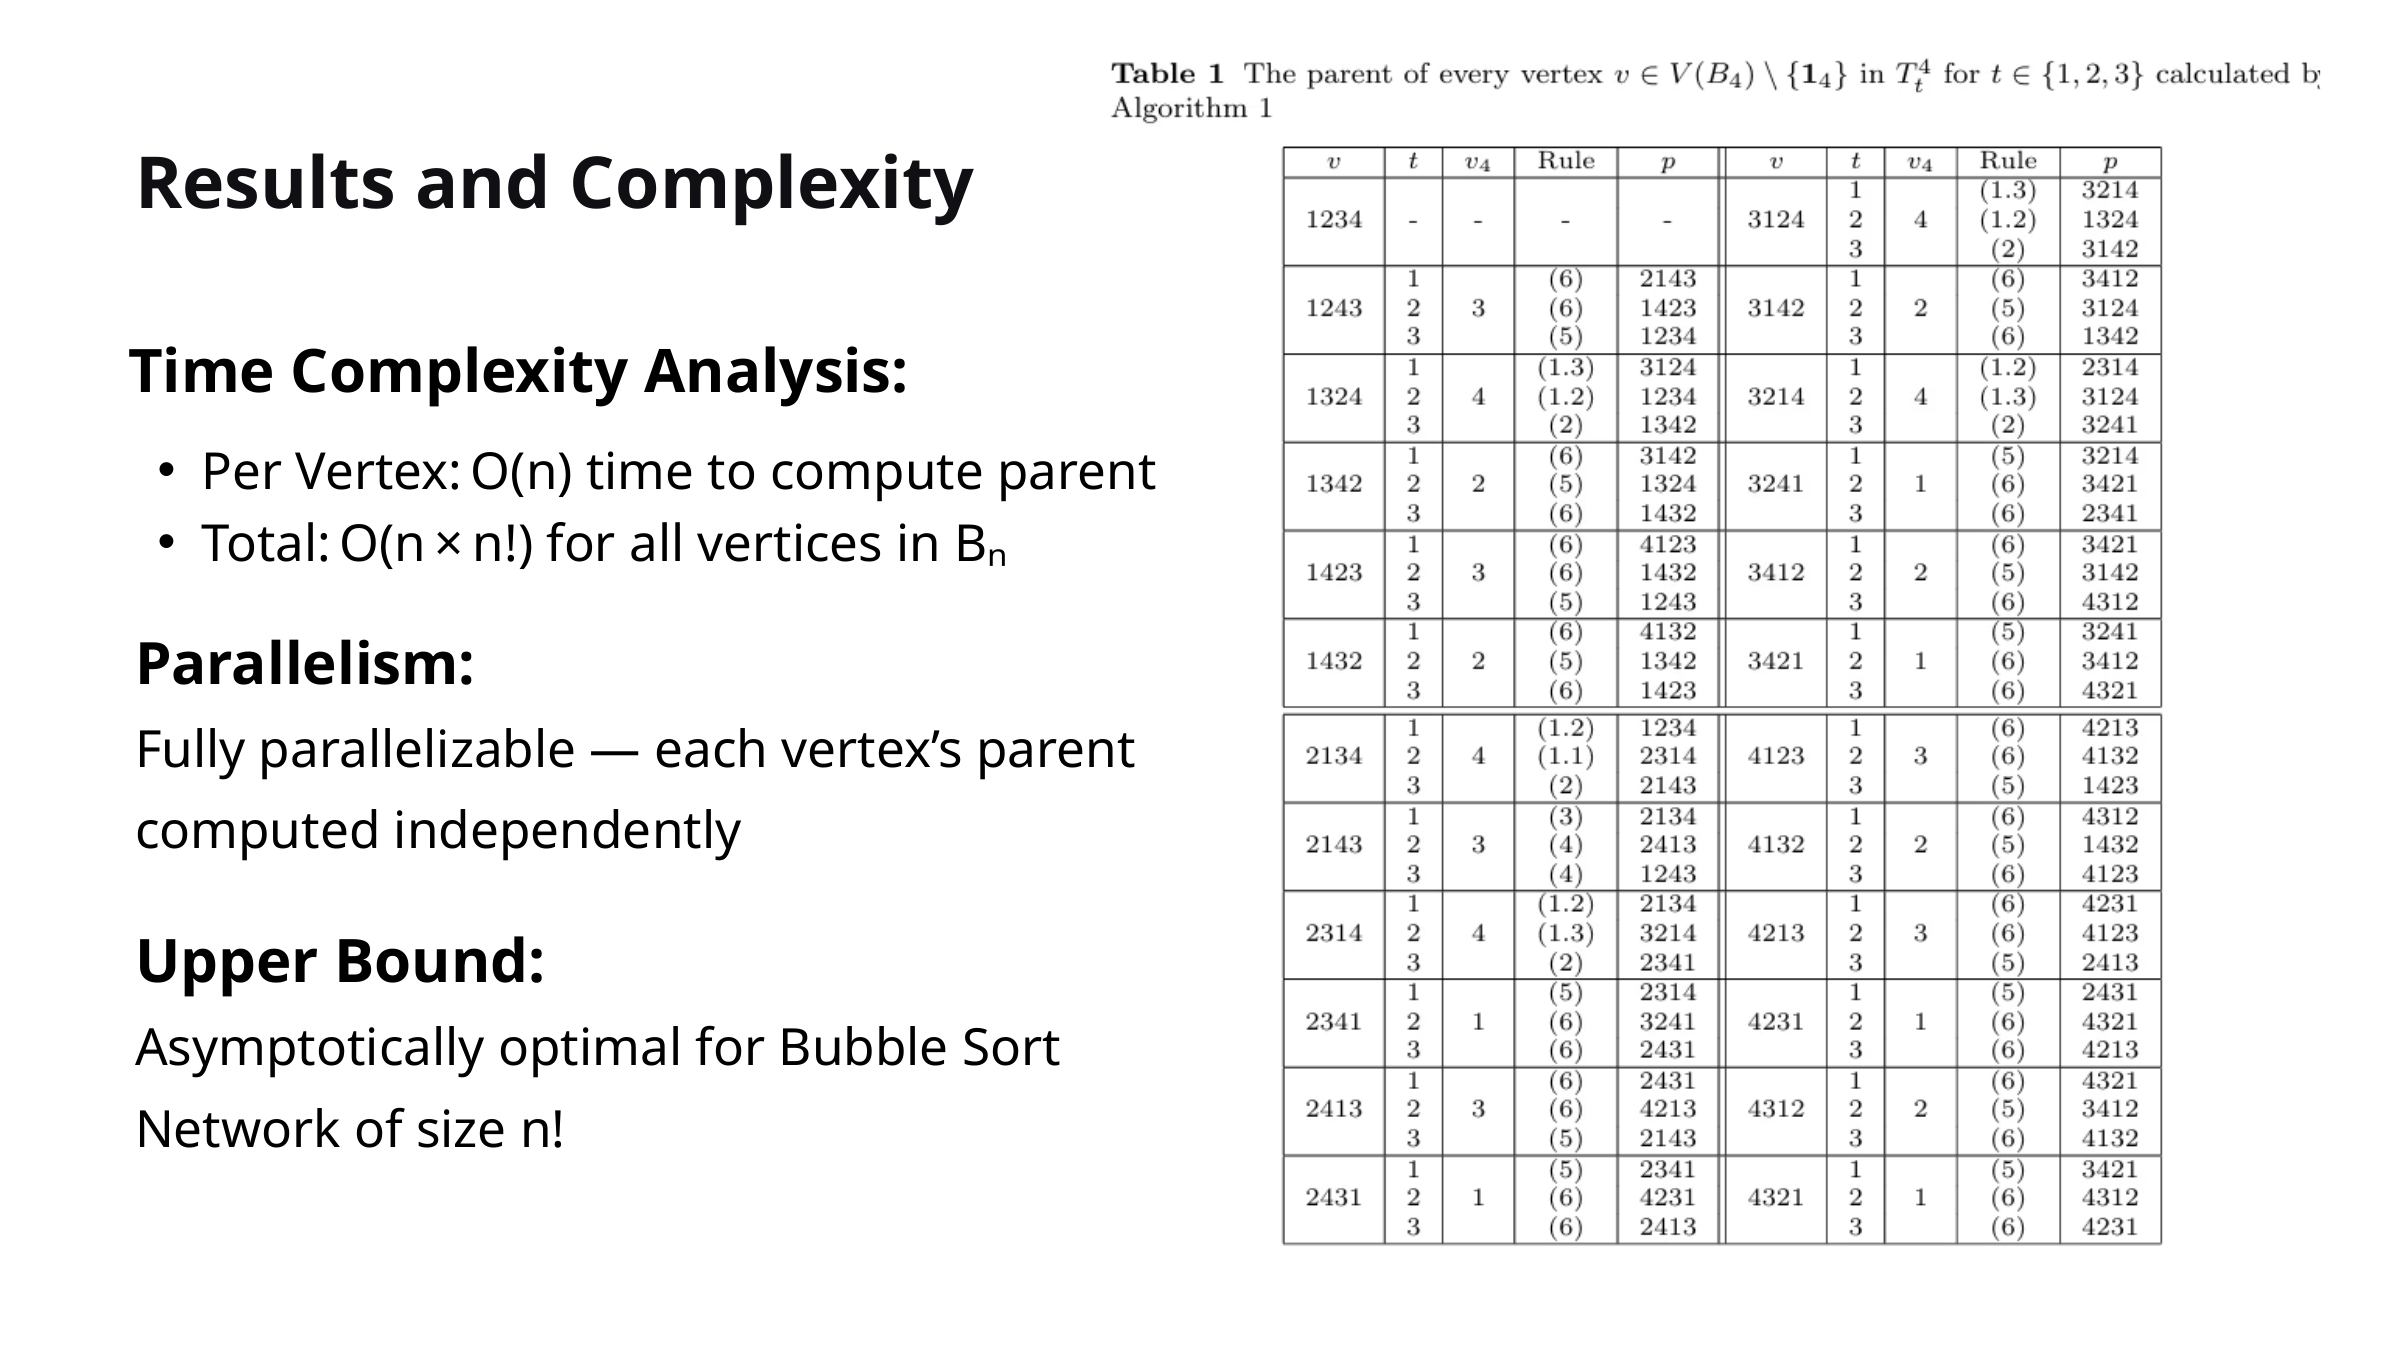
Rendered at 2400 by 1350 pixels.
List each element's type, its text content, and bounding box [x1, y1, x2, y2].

text_box Parallelism: Fully parallelizable — each vertex’s parent computed independently [135, 614, 1157, 860]
text_box Per Vertex: O(n) time to compute parent Total: O(n × n!) for all vertices in Bₙ [114, 428, 1200, 643]
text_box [134, 134, 989, 250]
text_box Upper Bound: Asymptotically optimal for Bubble Sort Network of size n! [135, 910, 1157, 1158]
text_box Time Complexity Analysis: [128, 321, 989, 405]
text_box [1089, 52, 2321, 1289]
